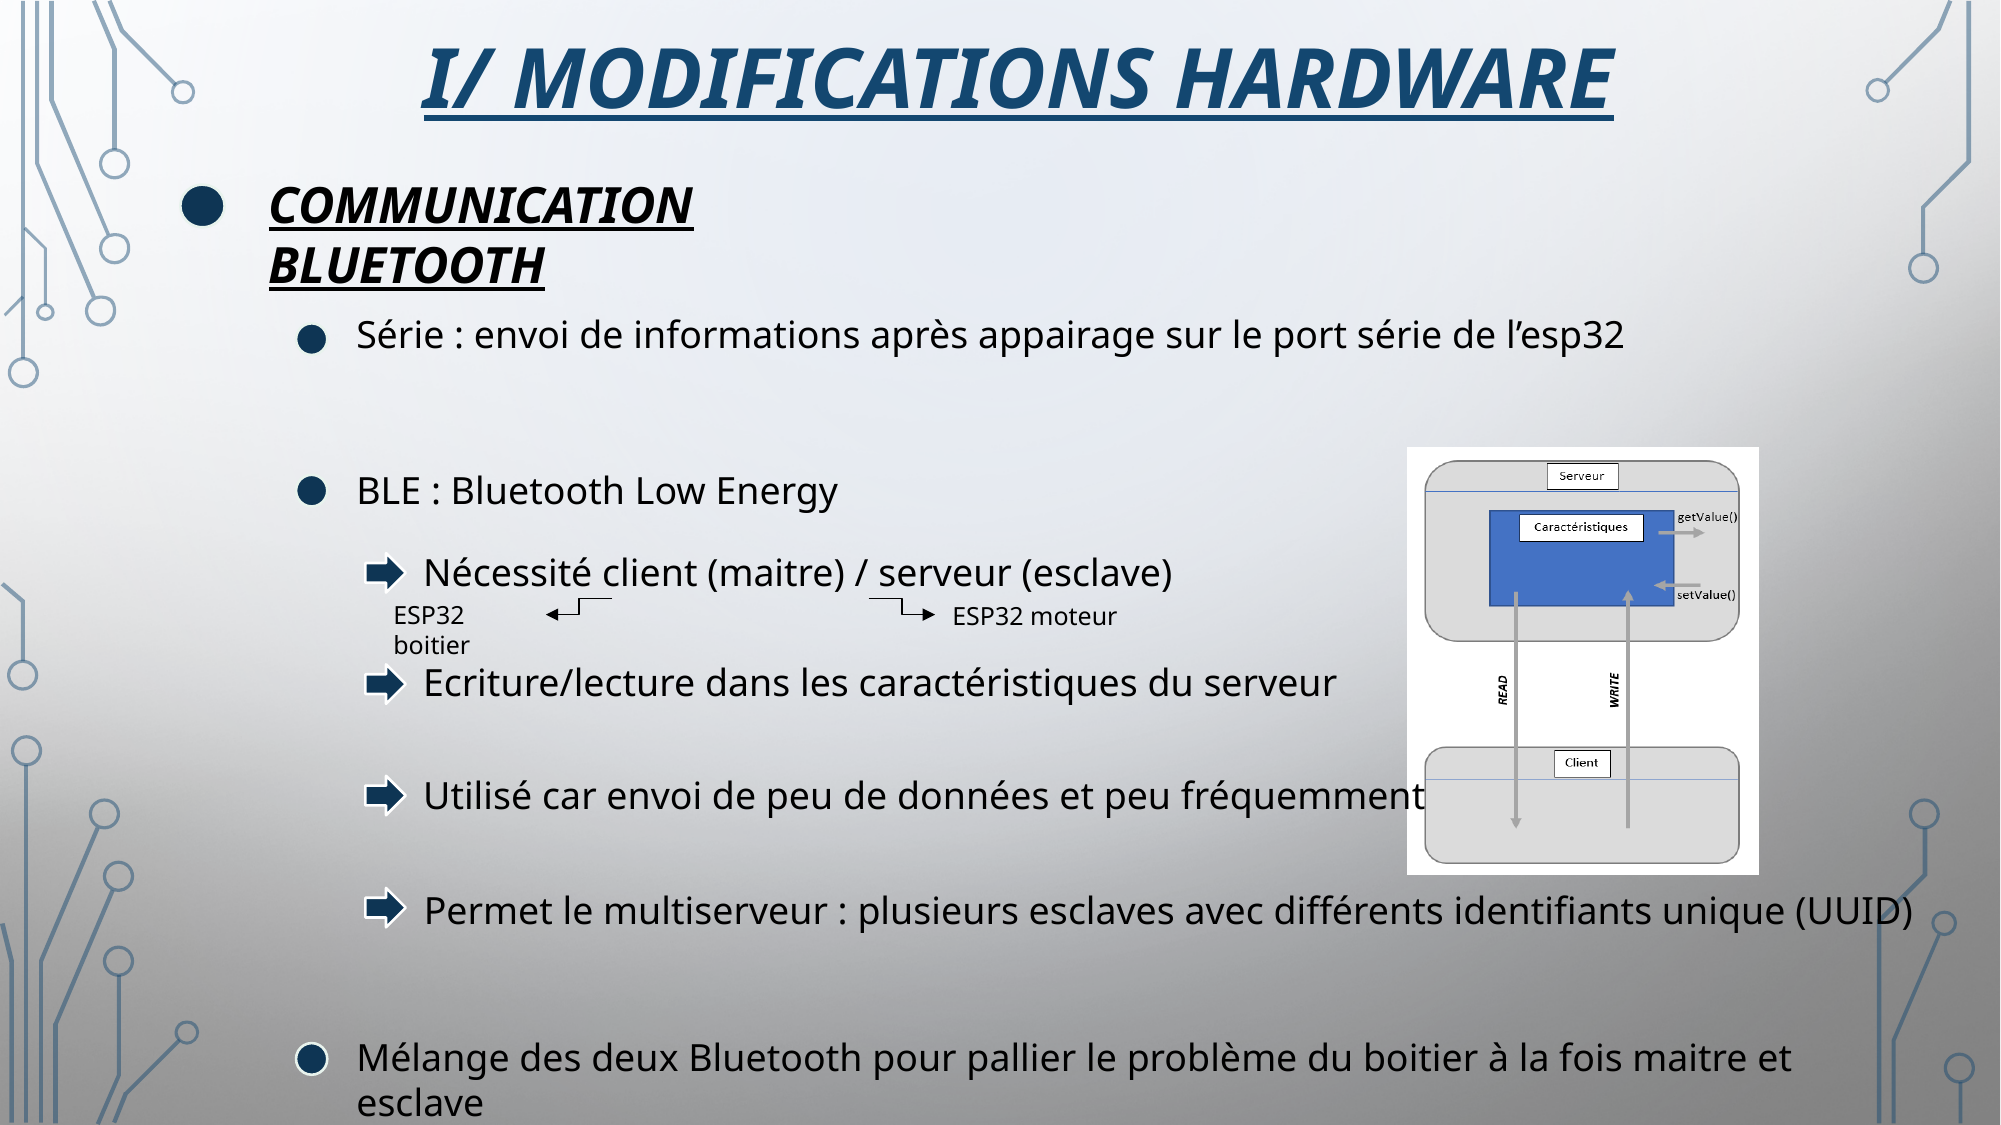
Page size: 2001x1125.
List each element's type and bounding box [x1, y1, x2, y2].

text_box [0, 0, 201, 1125]
text_box [868, 598, 936, 615]
picture [201, 0, 2000, 1125]
text_box [1863, 0, 1976, 1124]
text_box [545, 598, 613, 615]
